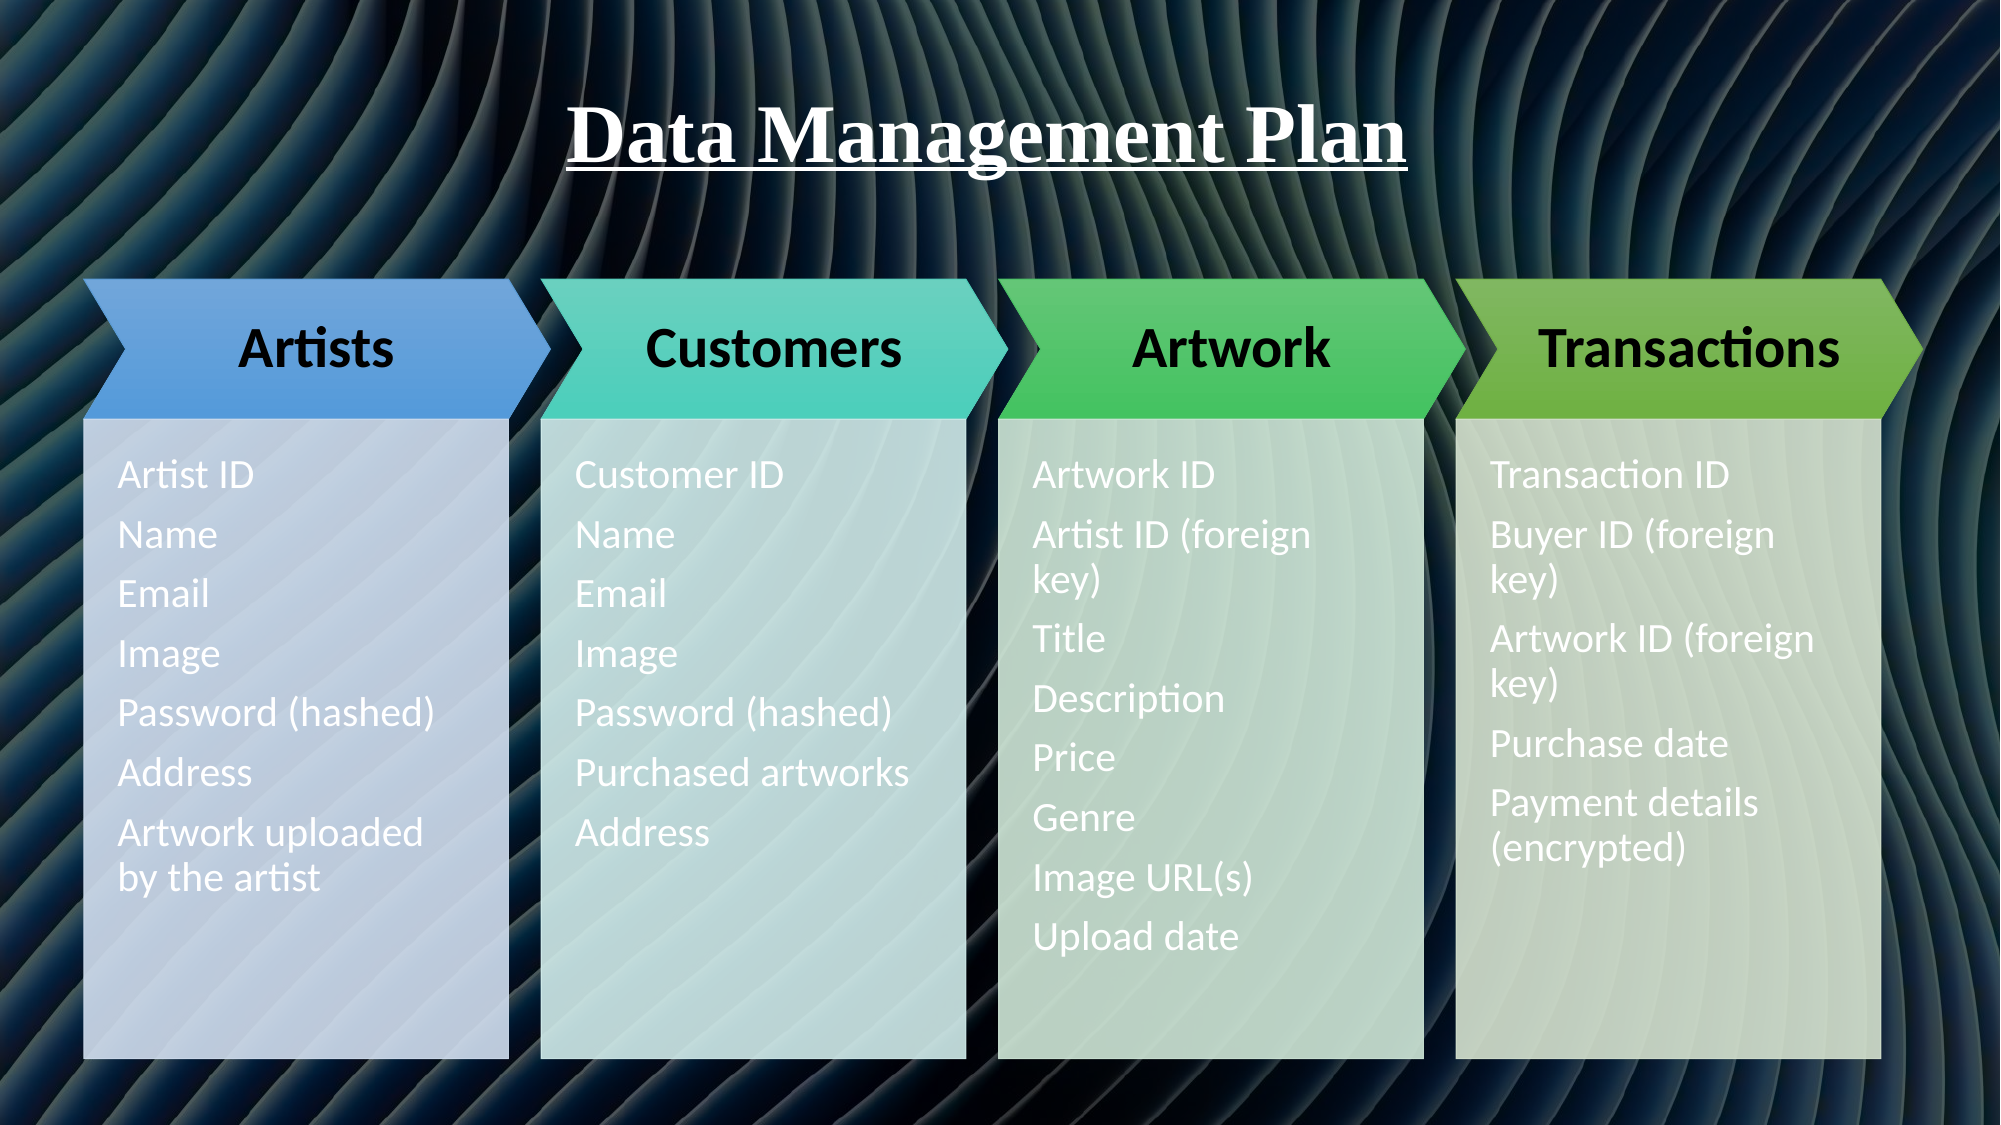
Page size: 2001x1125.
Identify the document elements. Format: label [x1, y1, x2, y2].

text_box [81, 259, 1925, 1079]
picture [0, 0, 2000, 1125]
